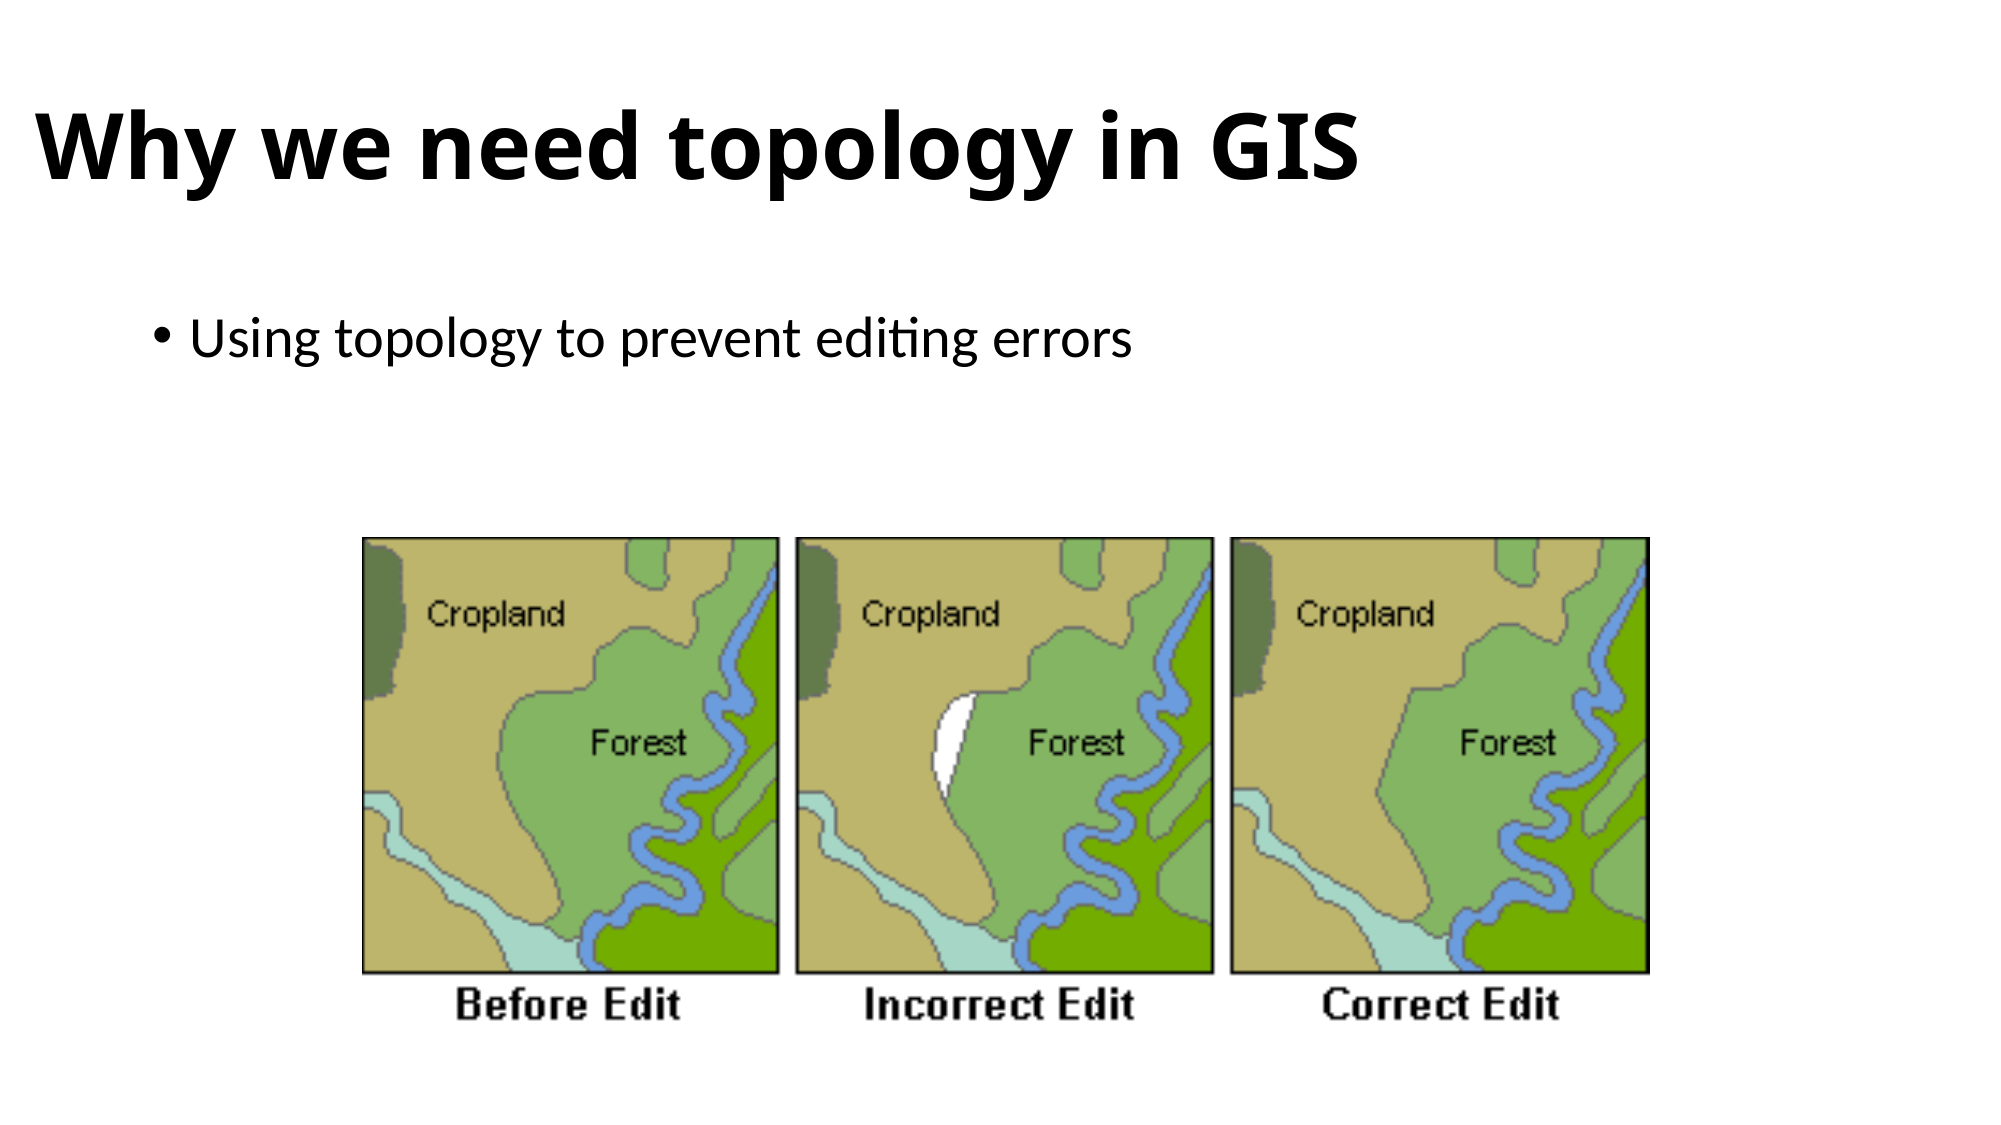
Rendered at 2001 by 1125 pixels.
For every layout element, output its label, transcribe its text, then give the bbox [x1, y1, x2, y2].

title Why we need topology in GIS [20, 41, 1746, 259]
picture [362, 537, 1650, 1040]
list Using topology to prevent editing errors [137, 299, 1863, 1014]
